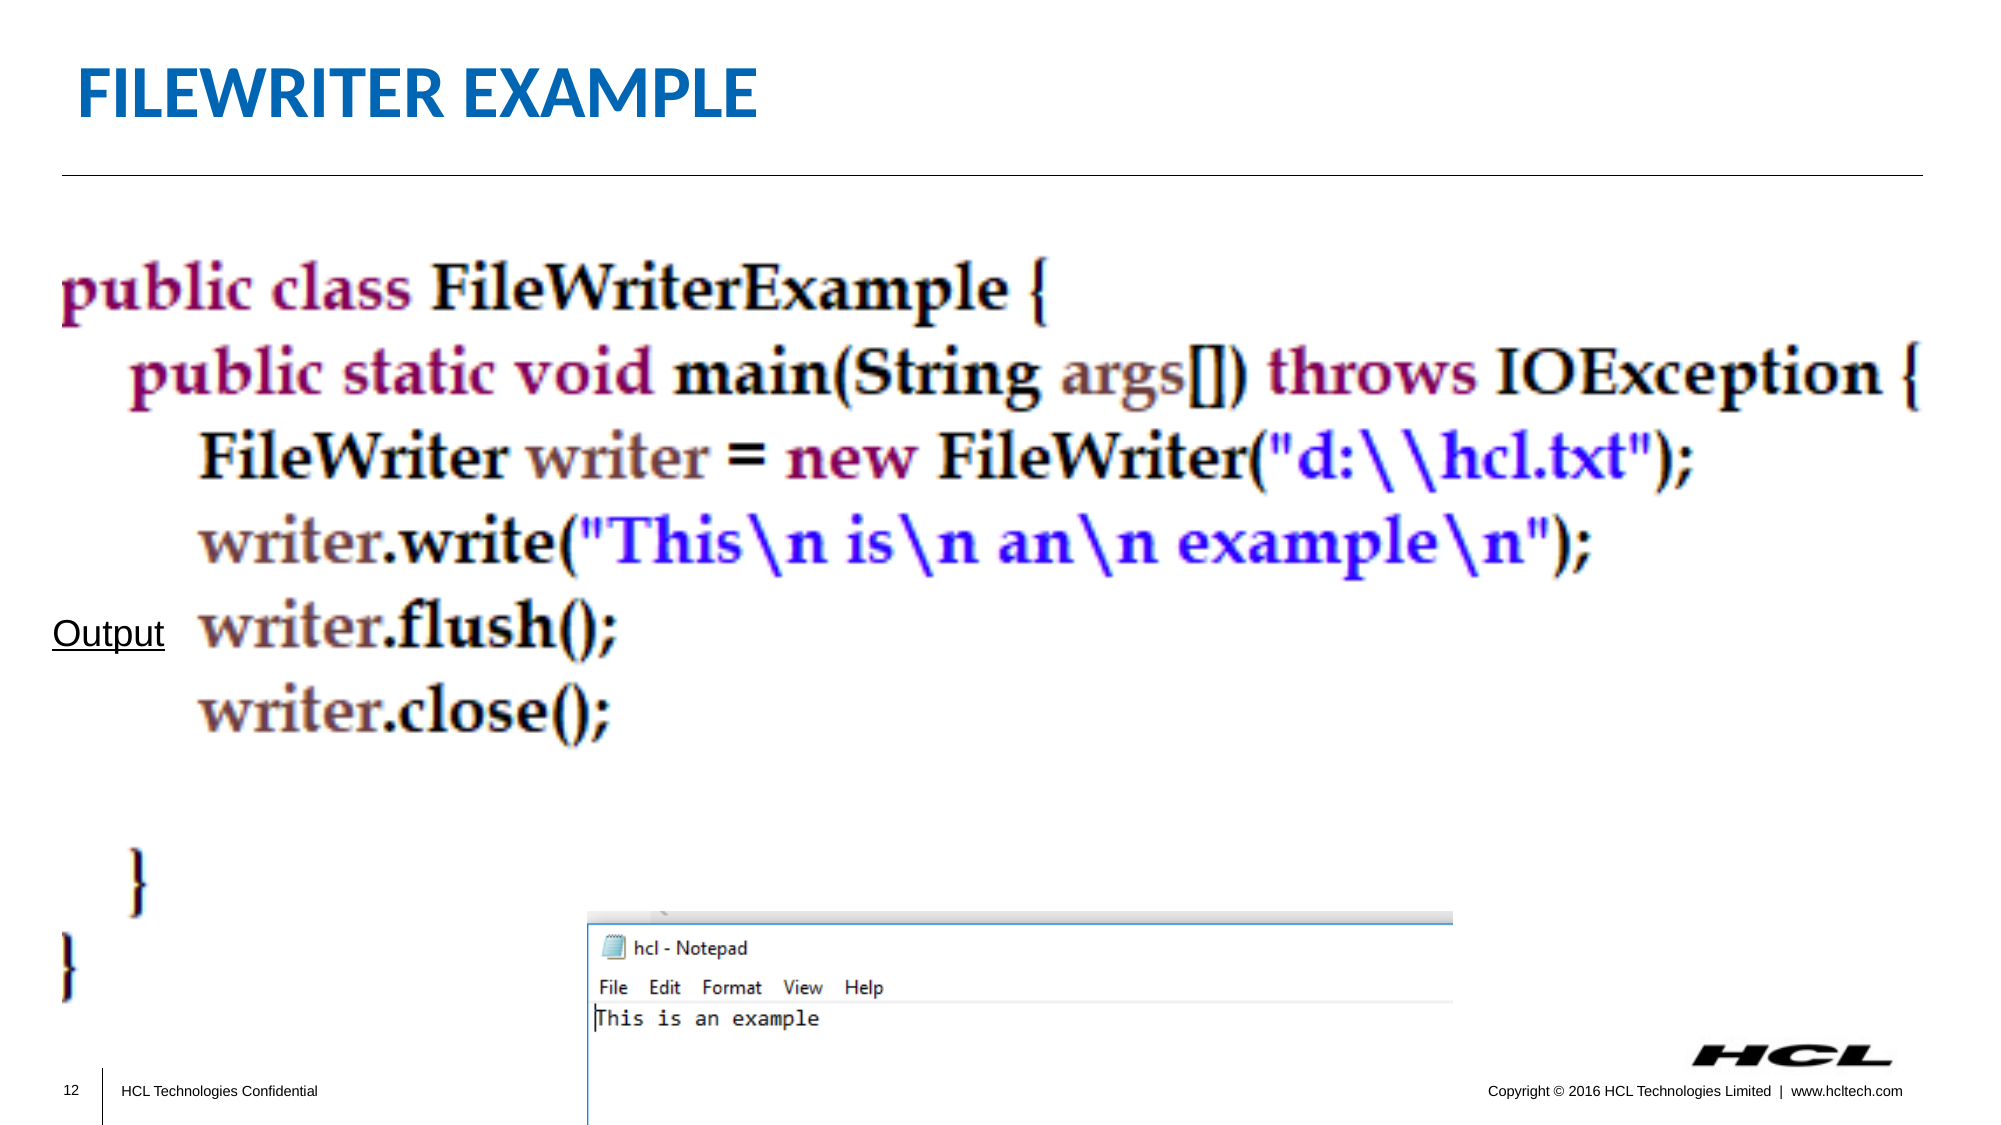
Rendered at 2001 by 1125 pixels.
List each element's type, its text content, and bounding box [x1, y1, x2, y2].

title FileWriter Example [62, 42, 1781, 144]
picture [587, 911, 1453, 1125]
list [62, 237, 1979, 1025]
text_box Output [37, 601, 62, 662]
picture [1660, 1025, 1924, 1080]
